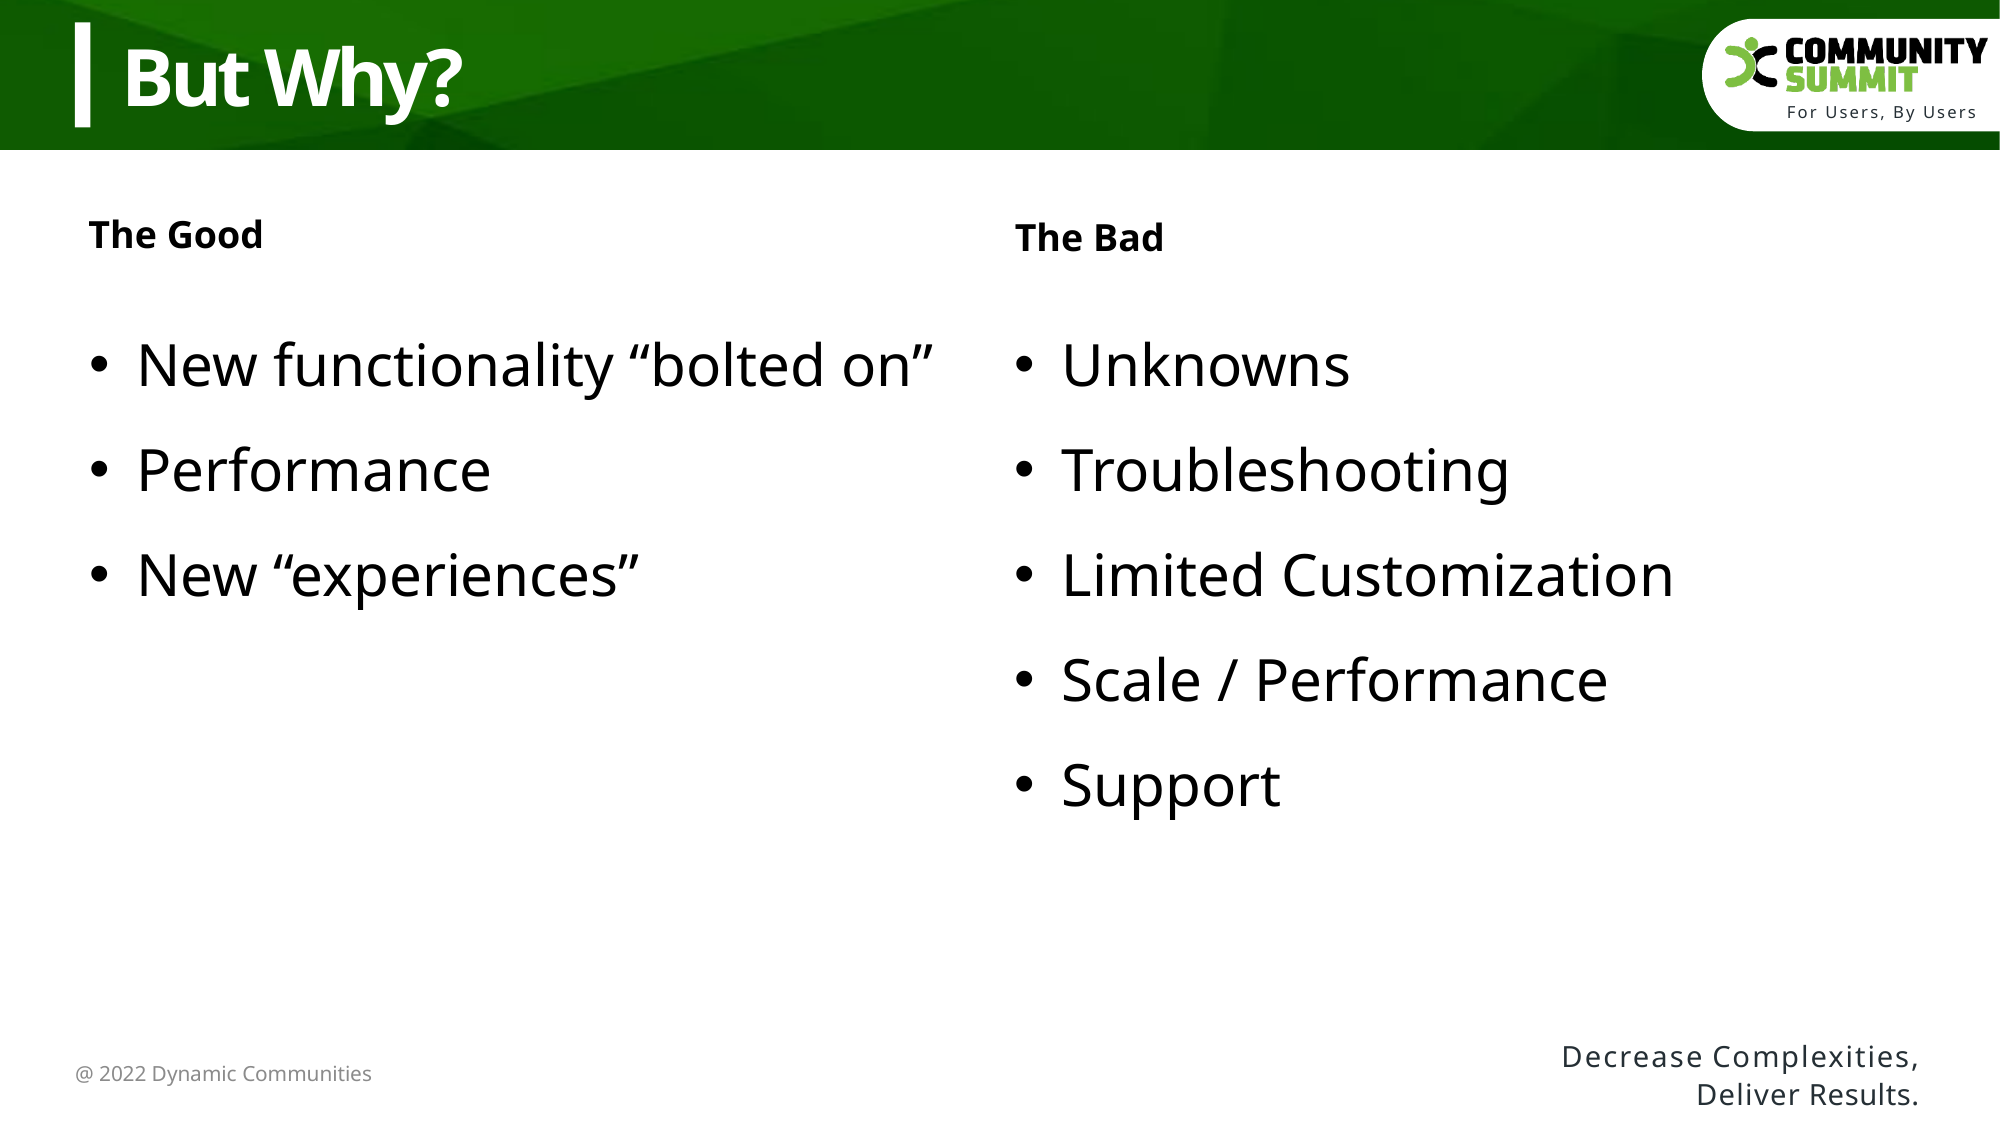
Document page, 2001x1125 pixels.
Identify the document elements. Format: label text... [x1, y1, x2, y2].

list But Why? [121, 26, 1558, 124]
list New functionality “bolted on” Performance New “experiences” [75, 286, 978, 1023]
picture [1725, 37, 1988, 92]
list The Good [73, 181, 977, 264]
list The Bad [999, 183, 1903, 266]
list Unknowns Troubleshooting Limited Customization Scale / Performance Support [999, 286, 1903, 1023]
picture [0, 0, 2000, 150]
